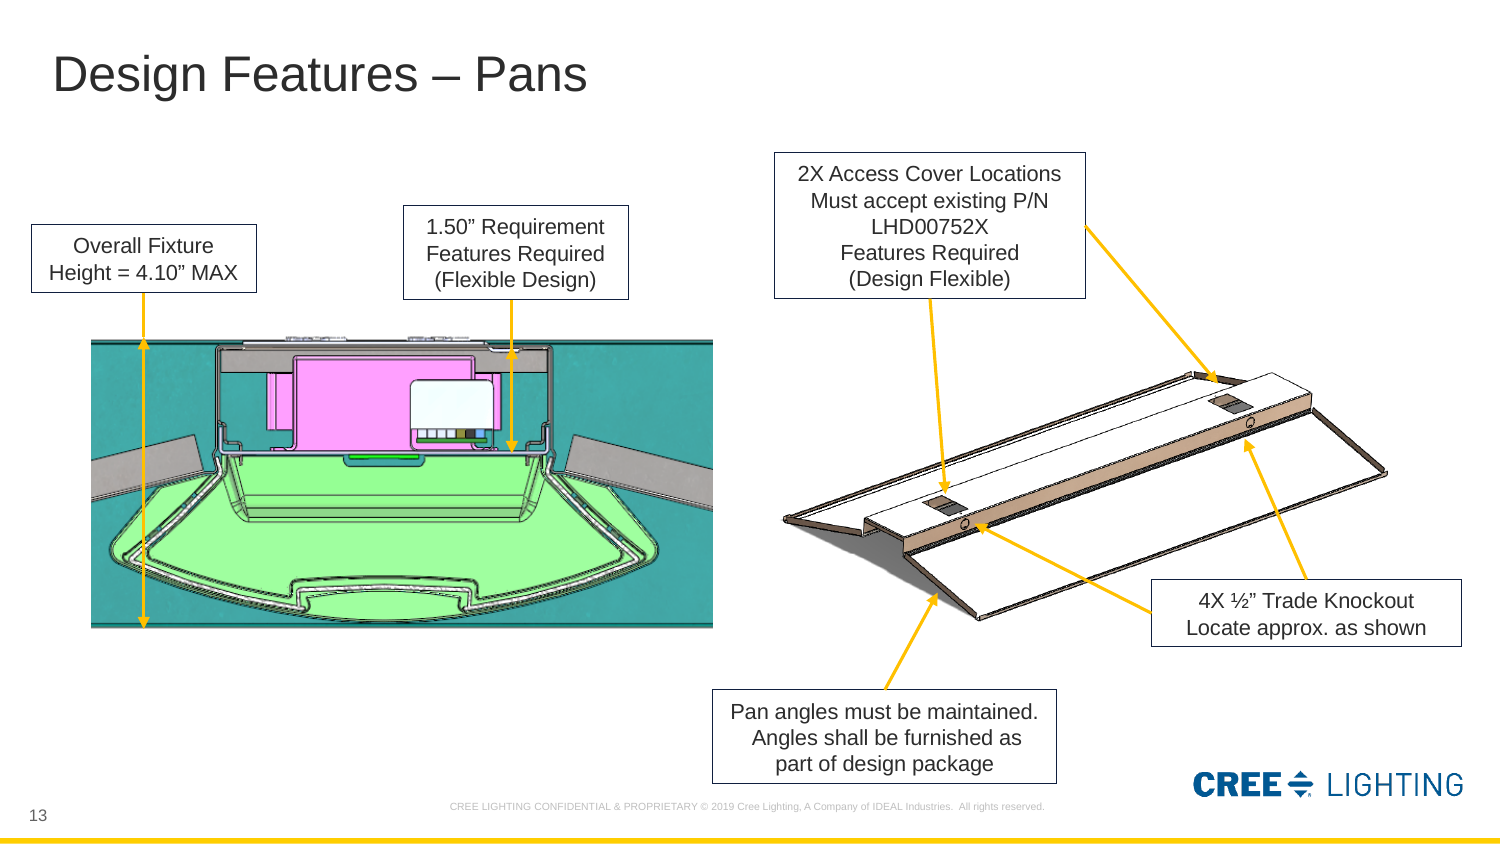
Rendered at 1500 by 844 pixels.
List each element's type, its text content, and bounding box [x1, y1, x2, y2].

text_box 4X ½” Trade Knockout Locate approx. as shown [1399, 579, 1462, 647]
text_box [929, 299, 946, 495]
text_box 2X Access Cover Locations Must accept existing P/N LHD00752X Features Required (Design Flexible) [774, 152, 1086, 299]
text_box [884, 592, 938, 691]
picture [90, 299, 714, 667]
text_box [1084, 226, 1219, 384]
title Design Features – Pans [37, 34, 1375, 98]
picture [769, 324, 1401, 640]
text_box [1244, 438, 1307, 580]
text_box 1.50” Requirement Features Required (Flexible Design) [403, 205, 629, 298]
text_box Pan angles must be maintained. Angles shall be furnished as part of design package [712, 689, 1057, 784]
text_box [974, 523, 1152, 614]
text_box Overall Fixture Height = 4.10” MAX [31, 224, 257, 293]
picture [1169, 747, 1486, 820]
